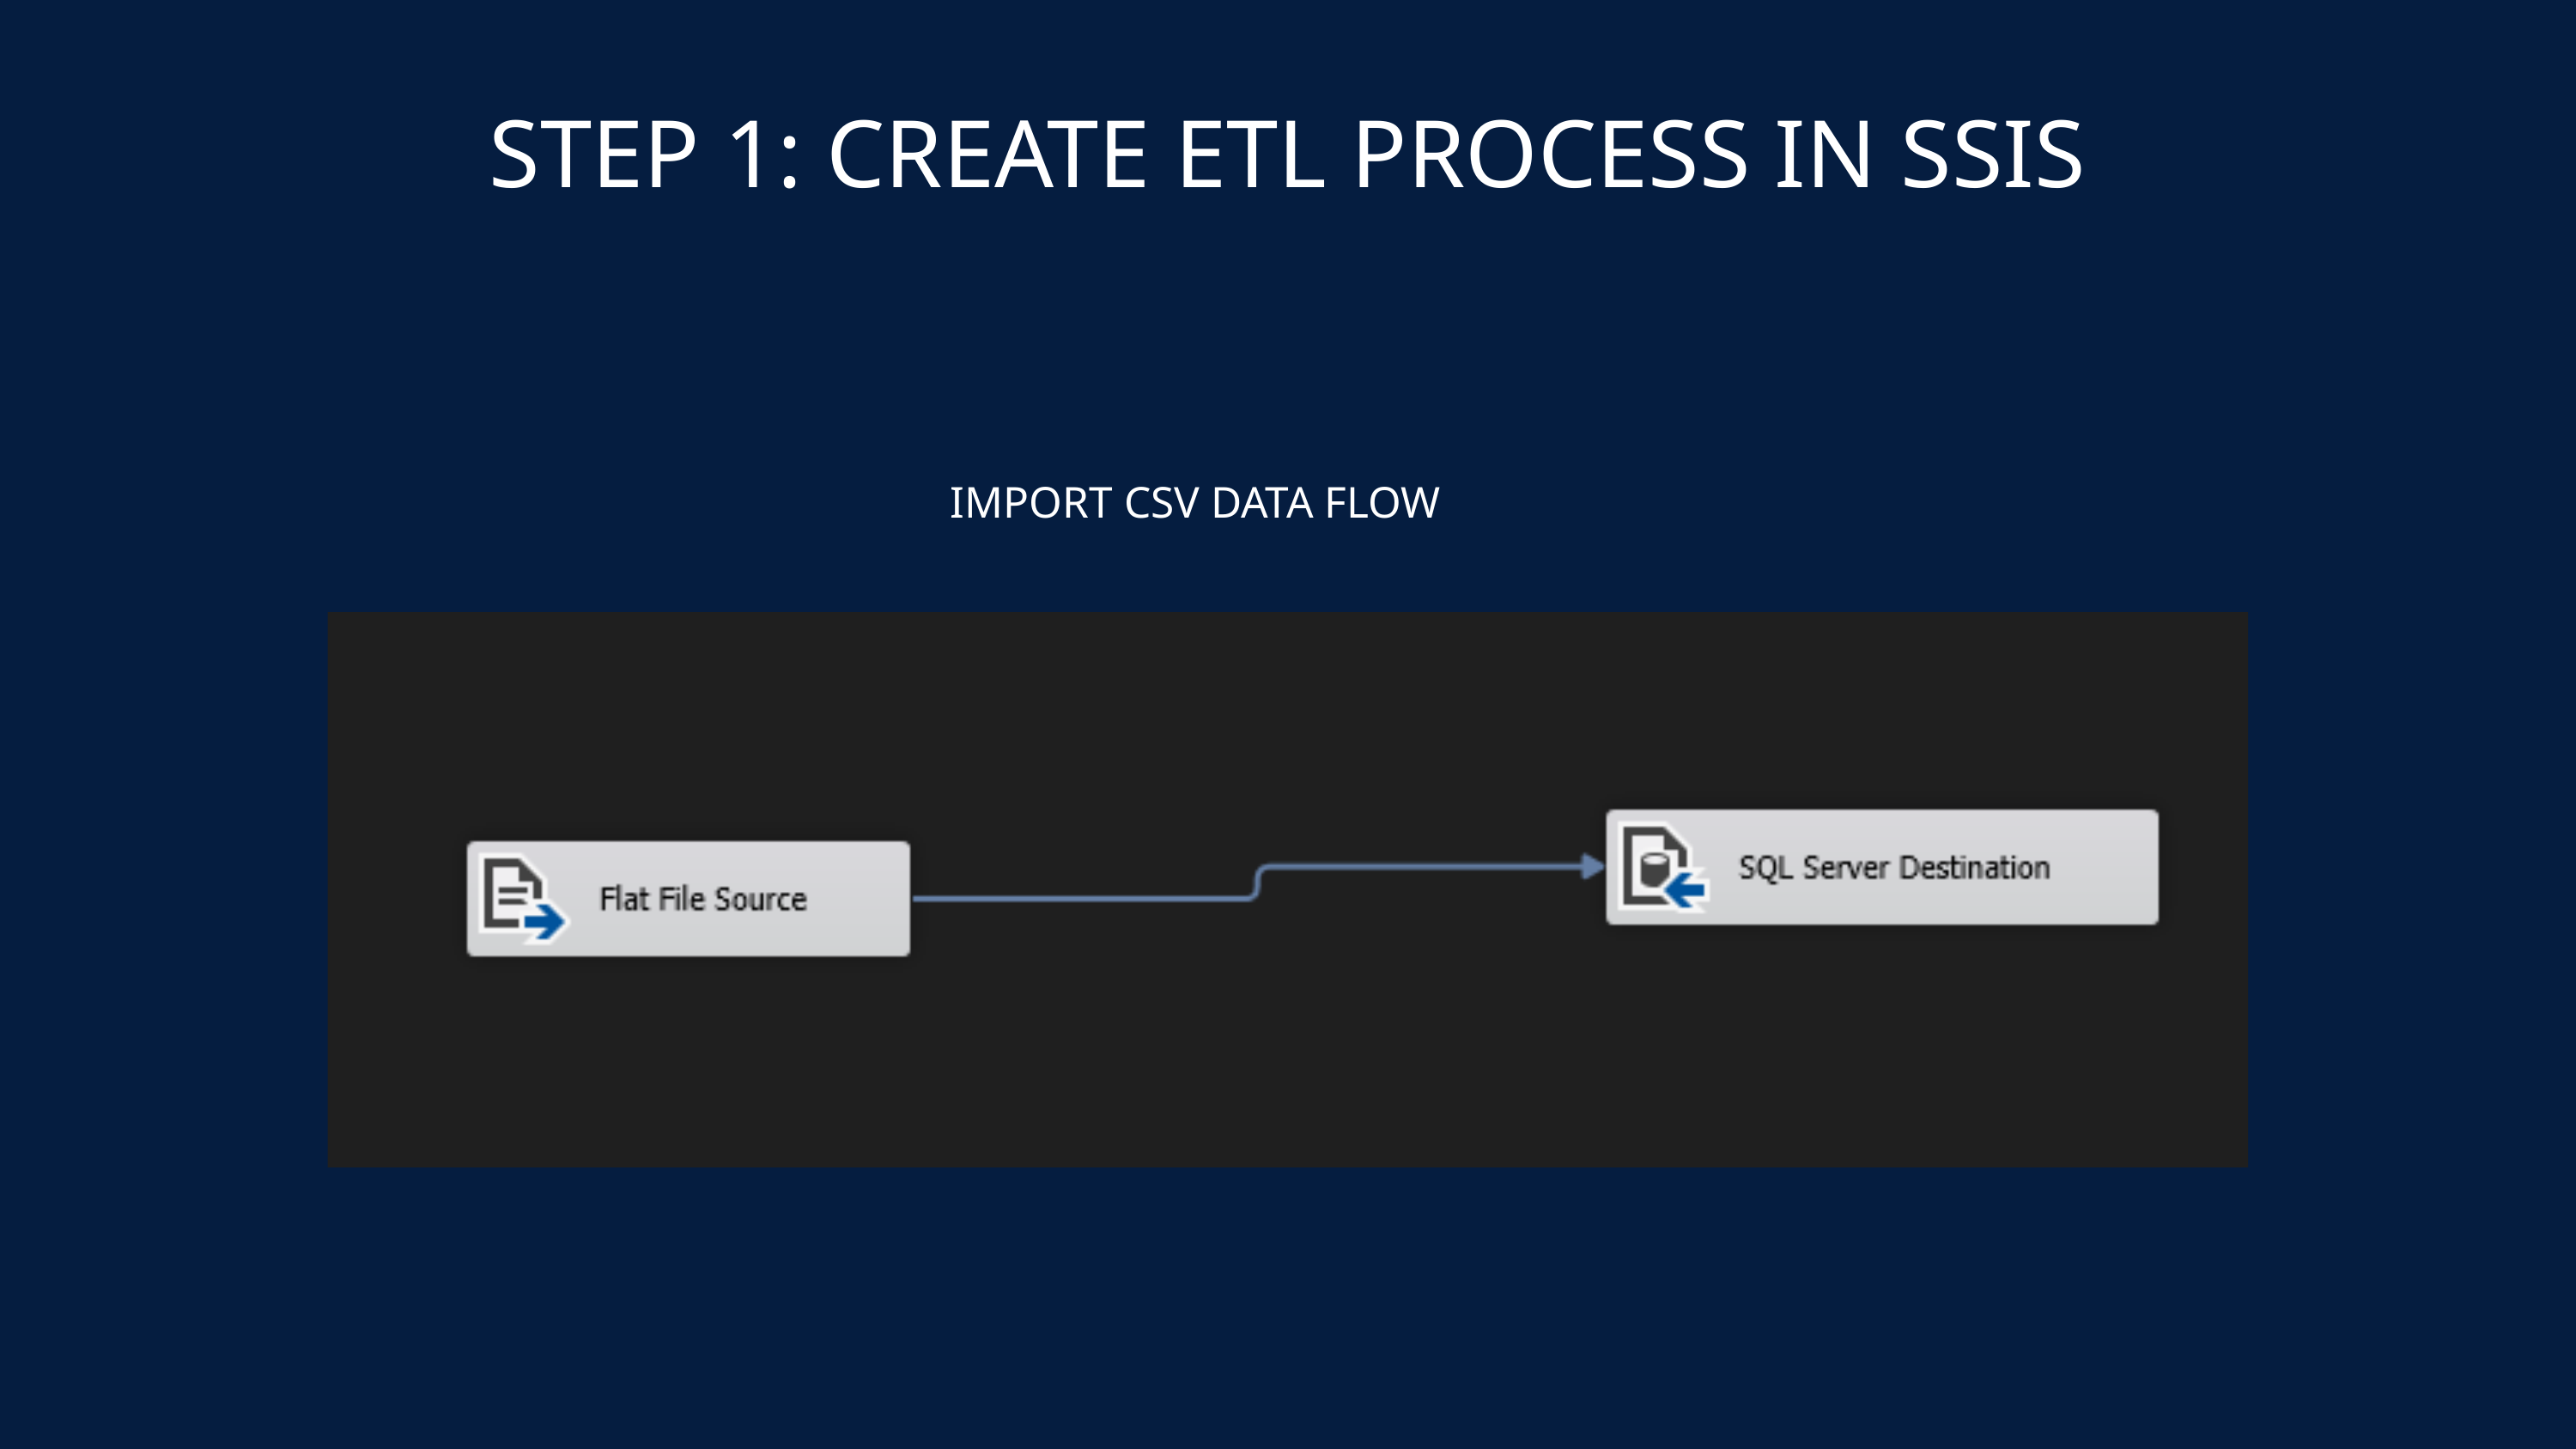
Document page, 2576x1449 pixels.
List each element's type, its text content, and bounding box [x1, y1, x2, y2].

text_box [327, 612, 2249, 1167]
text_box IMPORT CSV DATA FLOW [779, 468, 1624, 527]
text_box STEP 1: CREATE ETL PROCESS IN SSIS [438, 76, 2138, 206]
